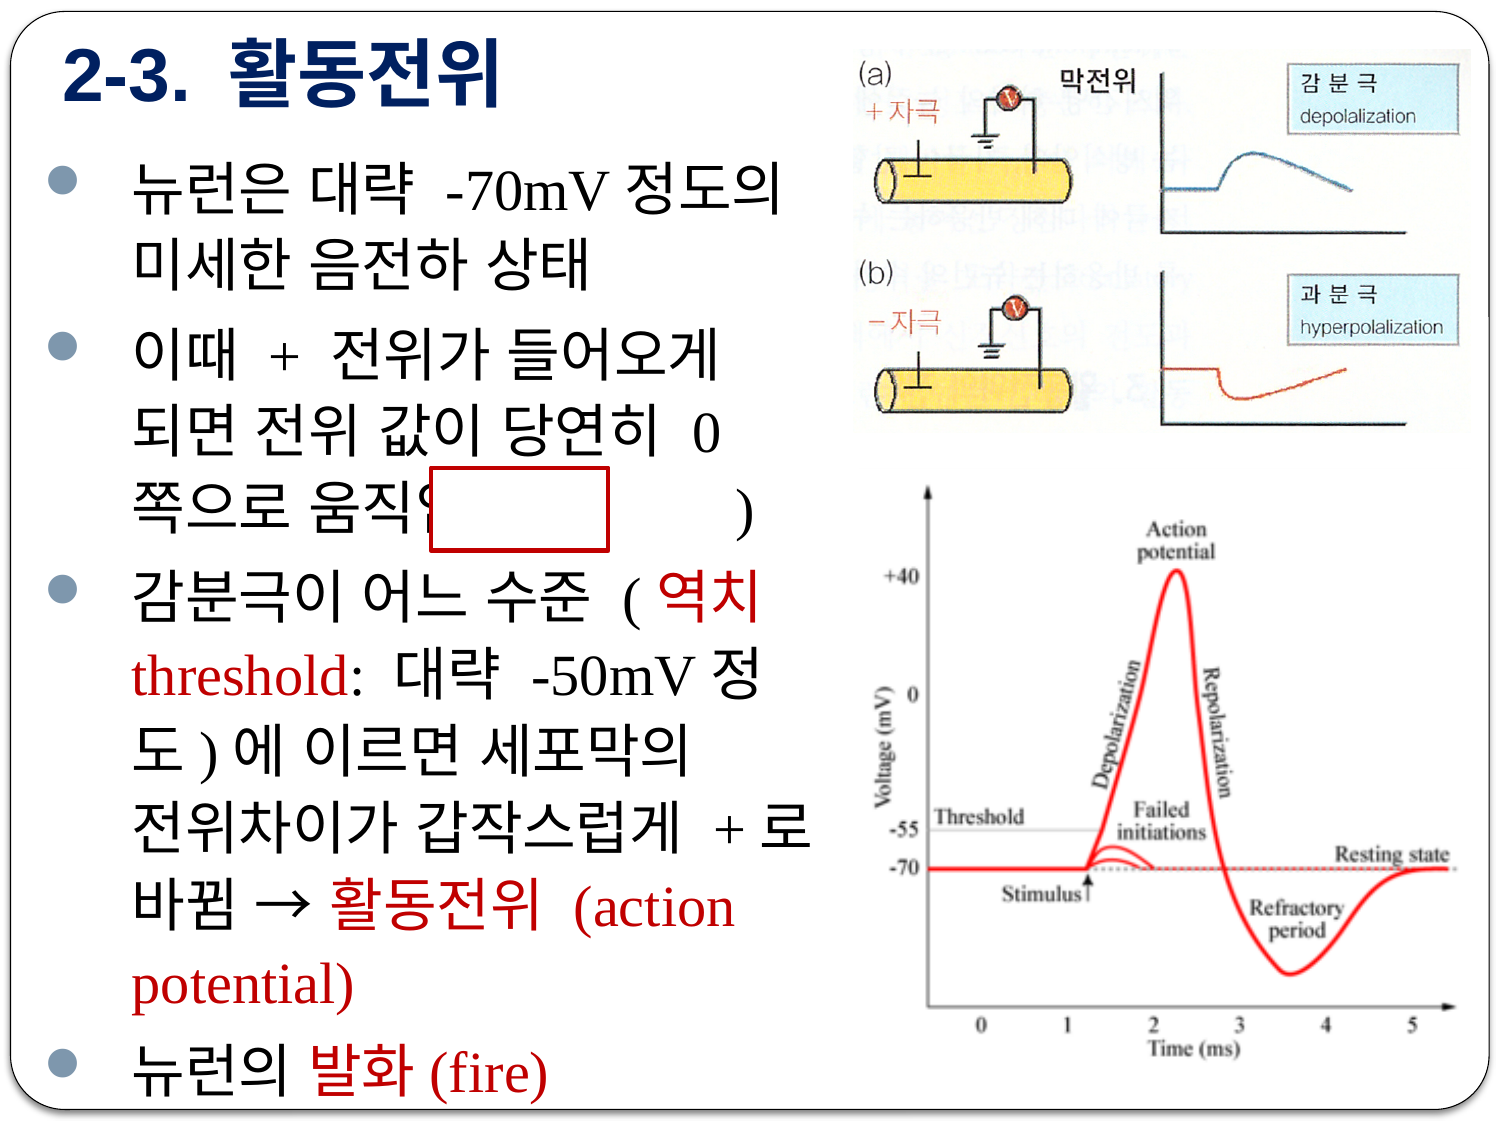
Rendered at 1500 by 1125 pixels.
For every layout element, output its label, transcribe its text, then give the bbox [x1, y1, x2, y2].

text_box [430, 467, 609, 552]
title 2-3. 활동전위 [47, 19, 1400, 132]
picture [852, 48, 1471, 433]
picture [859, 467, 1471, 1071]
list 뉴런은 대략 -70mV정도의 미세한 음전하 상태 이때 + 전위가 들어오게 되면 전위 값이 당연히 0쪽으로 움직임 ( ) 감분극이 어느 수준 (역치 threshold: 대략 -50mV정도)에 이르면 세포막의 전위차이가 갑작스럽게 +로 바뀜 → 활동전위 (action potential) 뉴런의 발화(fire) [29, 137, 857, 1071]
